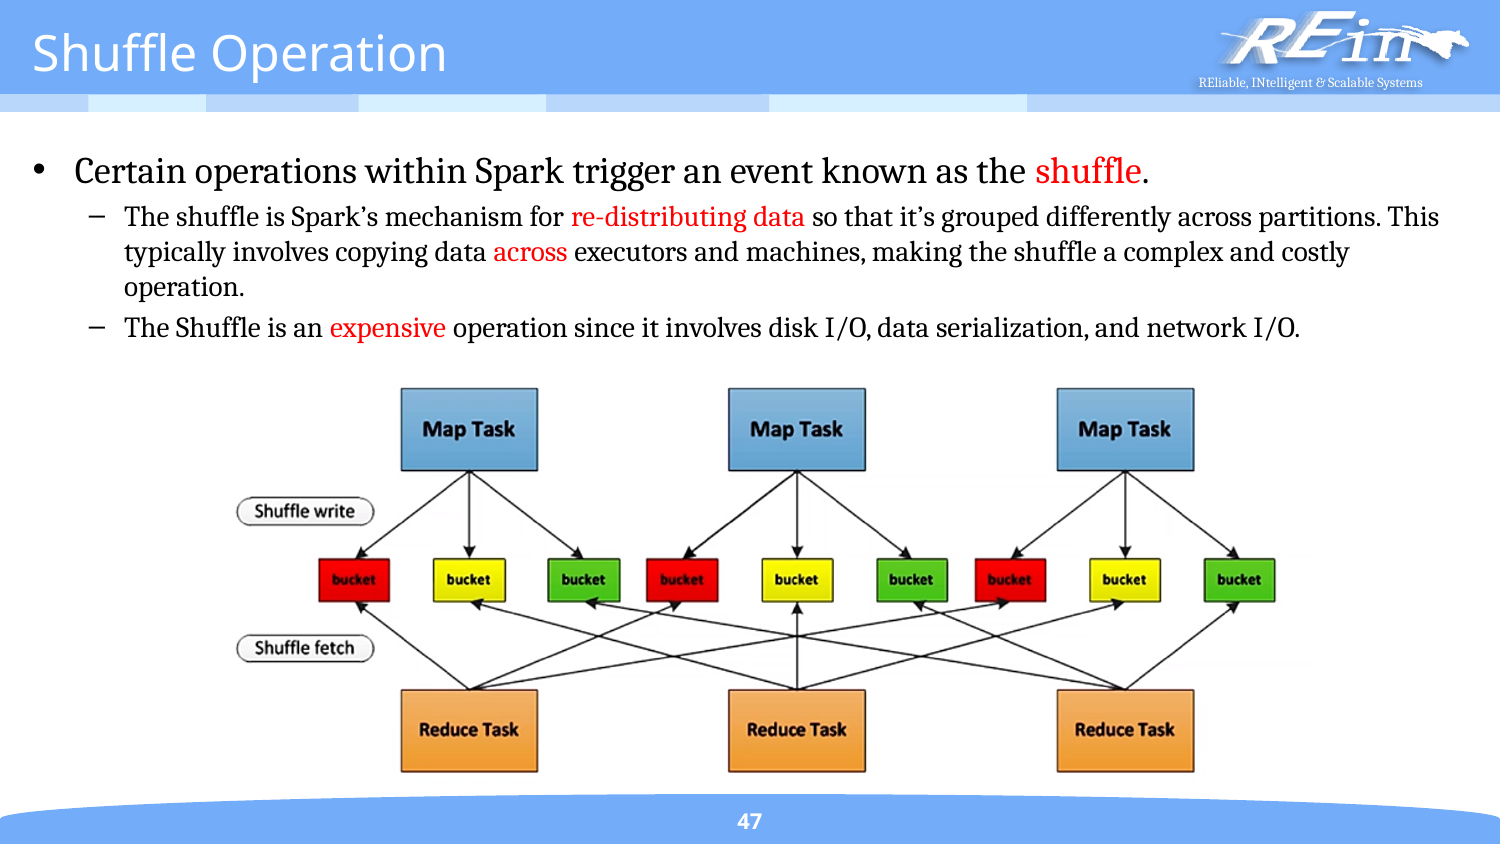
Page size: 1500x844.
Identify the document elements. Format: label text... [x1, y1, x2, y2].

title Shuffle Operation [17, 17, 1136, 86]
slide_number 47 [667, 804, 833, 842]
text_box Certain operations within Spark trigger an event known as the shuffle. The shuffle is Spark’s mechanism for re-distributing data so that it’s grouped differently across partitions. This typically involves copying data across executors and machines, making the shuffle a complex and costly operation. The Shuffle is an expensive operation since it involves disk I/O, data serialization, and network I/O. [17, 138, 1459, 786]
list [187, 341, 1313, 795]
